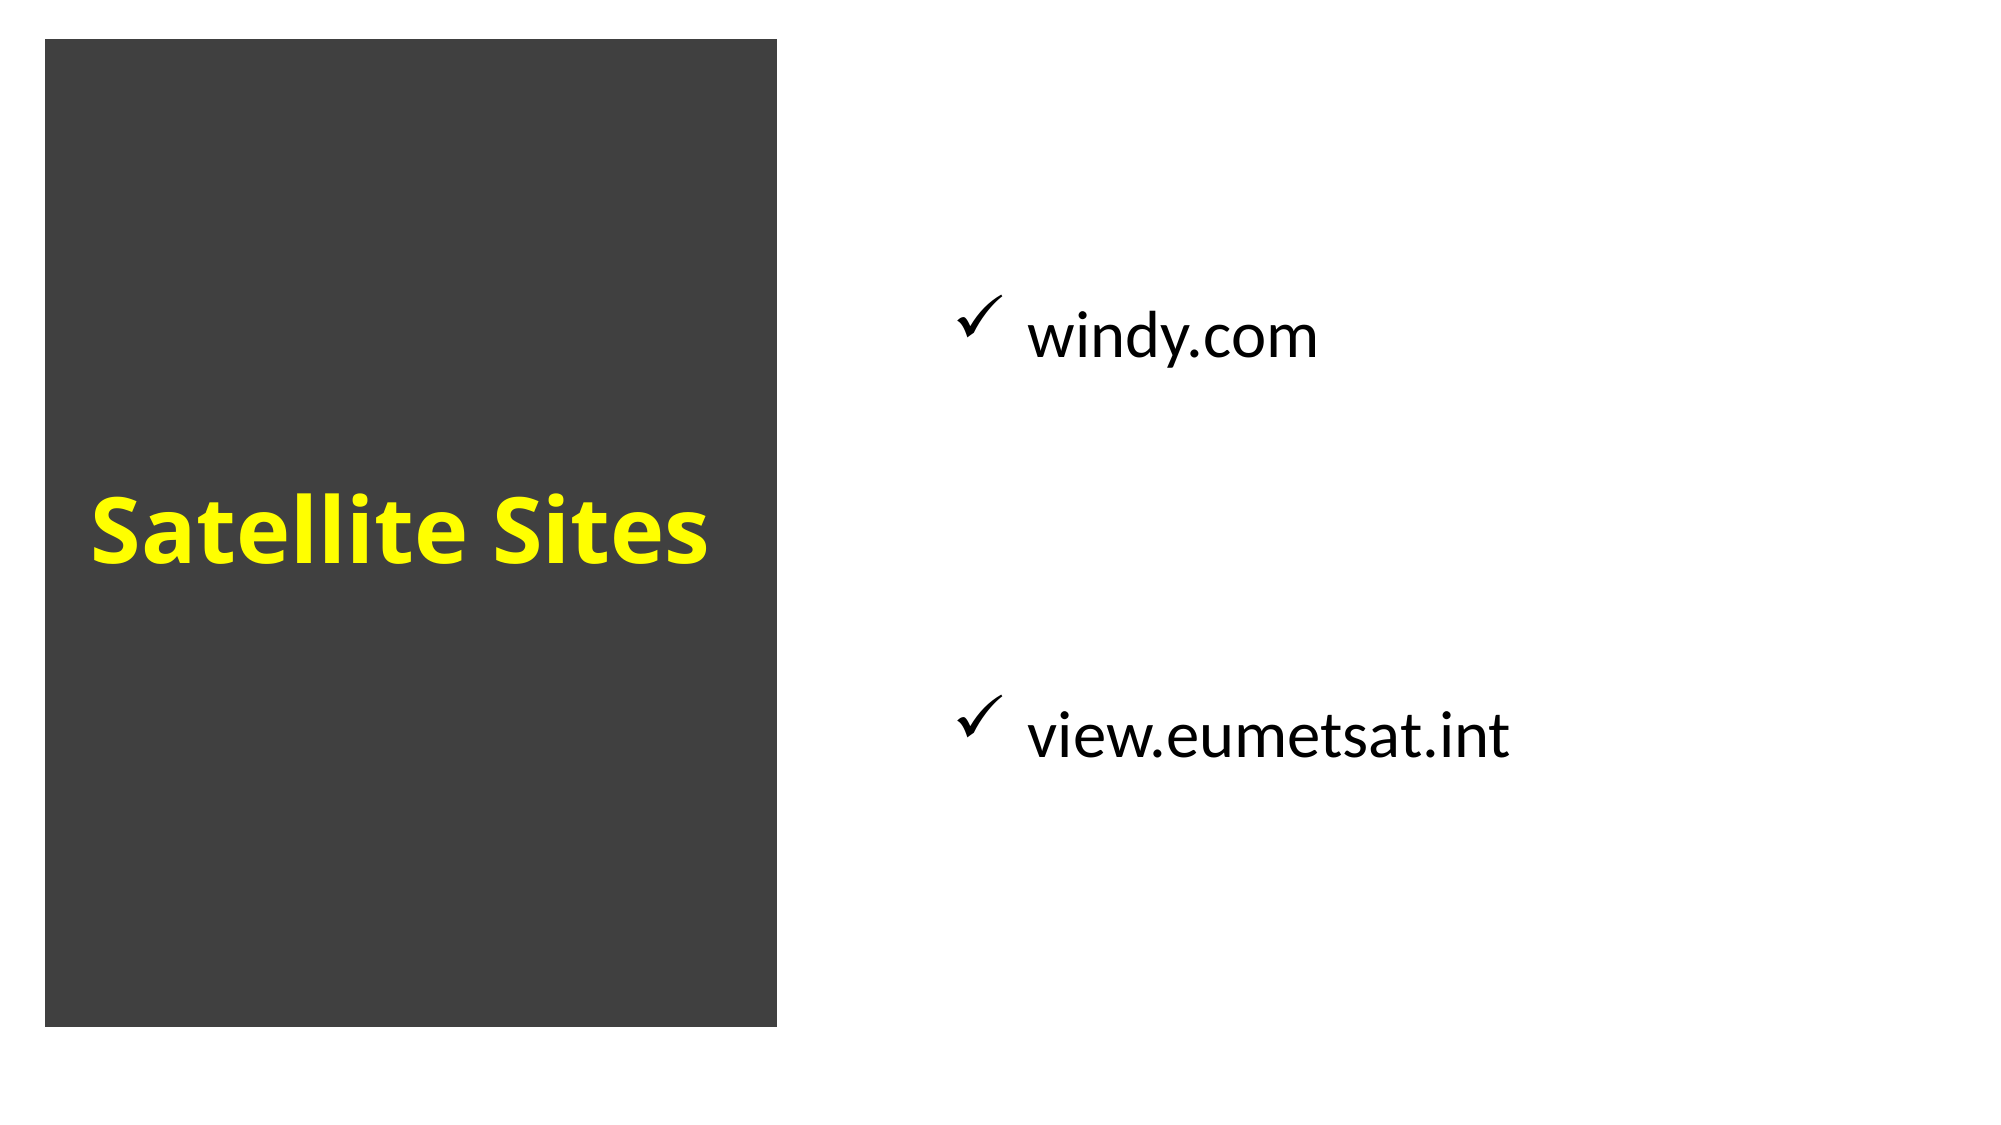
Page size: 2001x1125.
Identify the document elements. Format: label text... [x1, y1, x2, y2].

title Satellite Sites [34, 102, 767, 965]
text_box [54, 49, 768, 1018]
text_box windy.com view.eumetsat.int [937, 283, 1747, 778]
